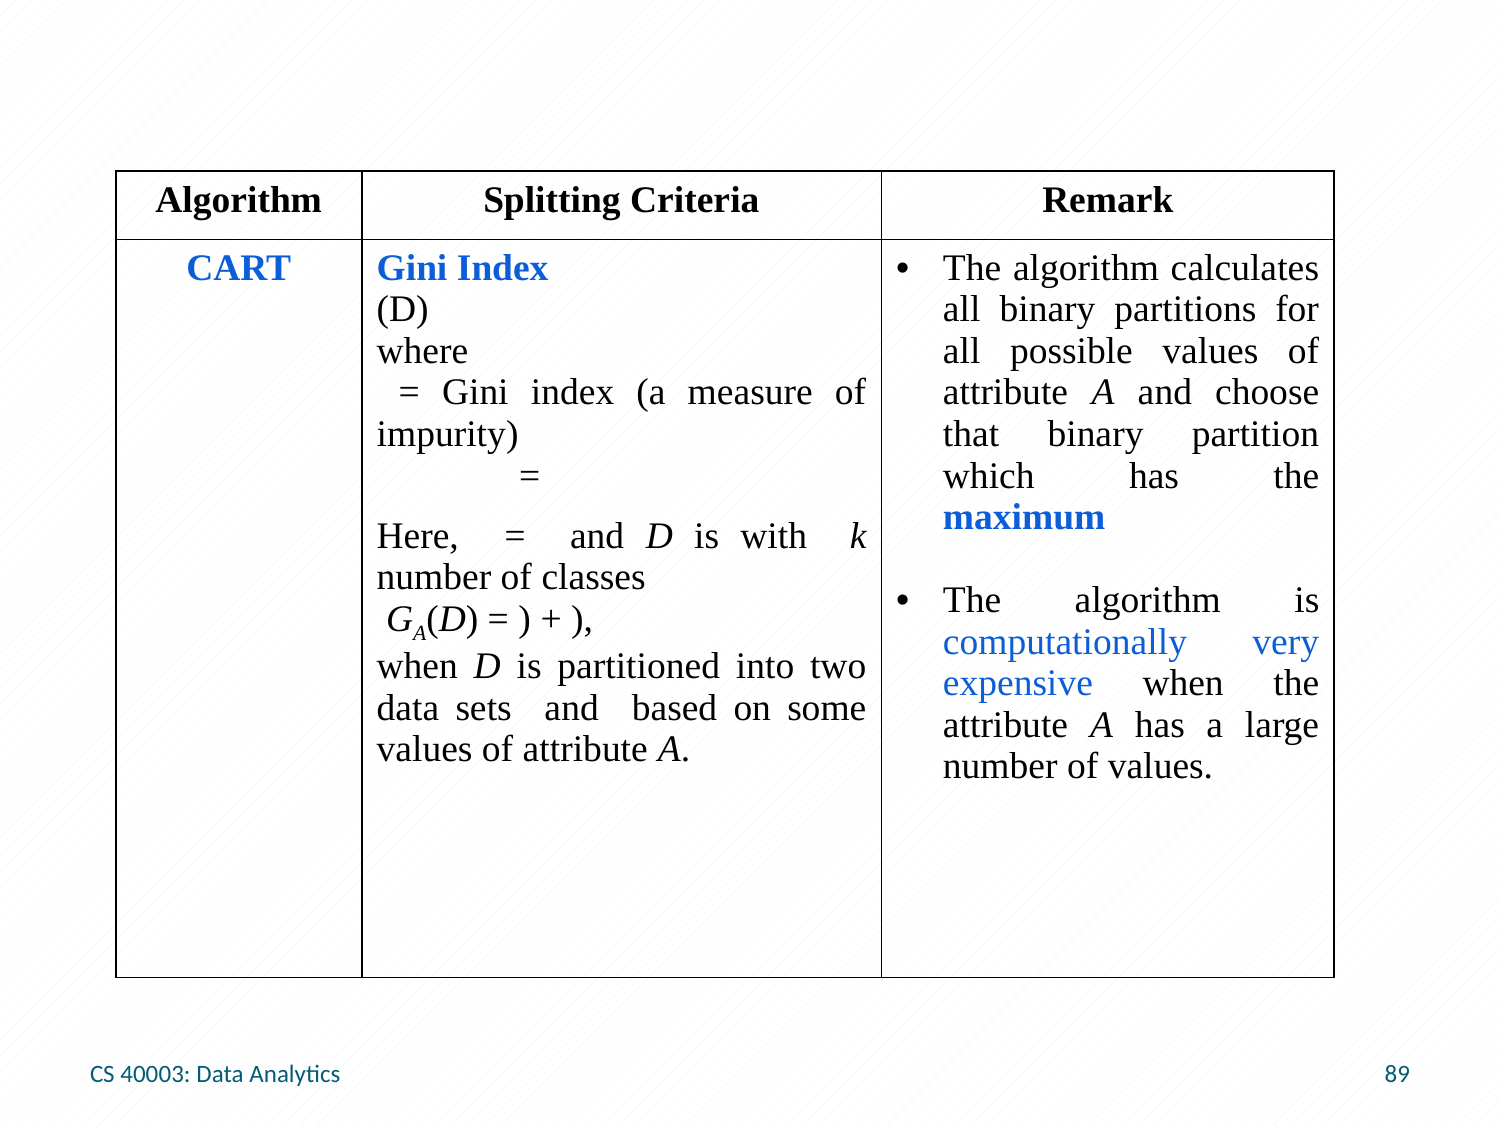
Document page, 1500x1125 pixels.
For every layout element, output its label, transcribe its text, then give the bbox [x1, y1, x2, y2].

slide_number 89 [1074, 1042, 1425, 1103]
slide_number CS 40003: Data Analytics [75, 1042, 425, 1103]
